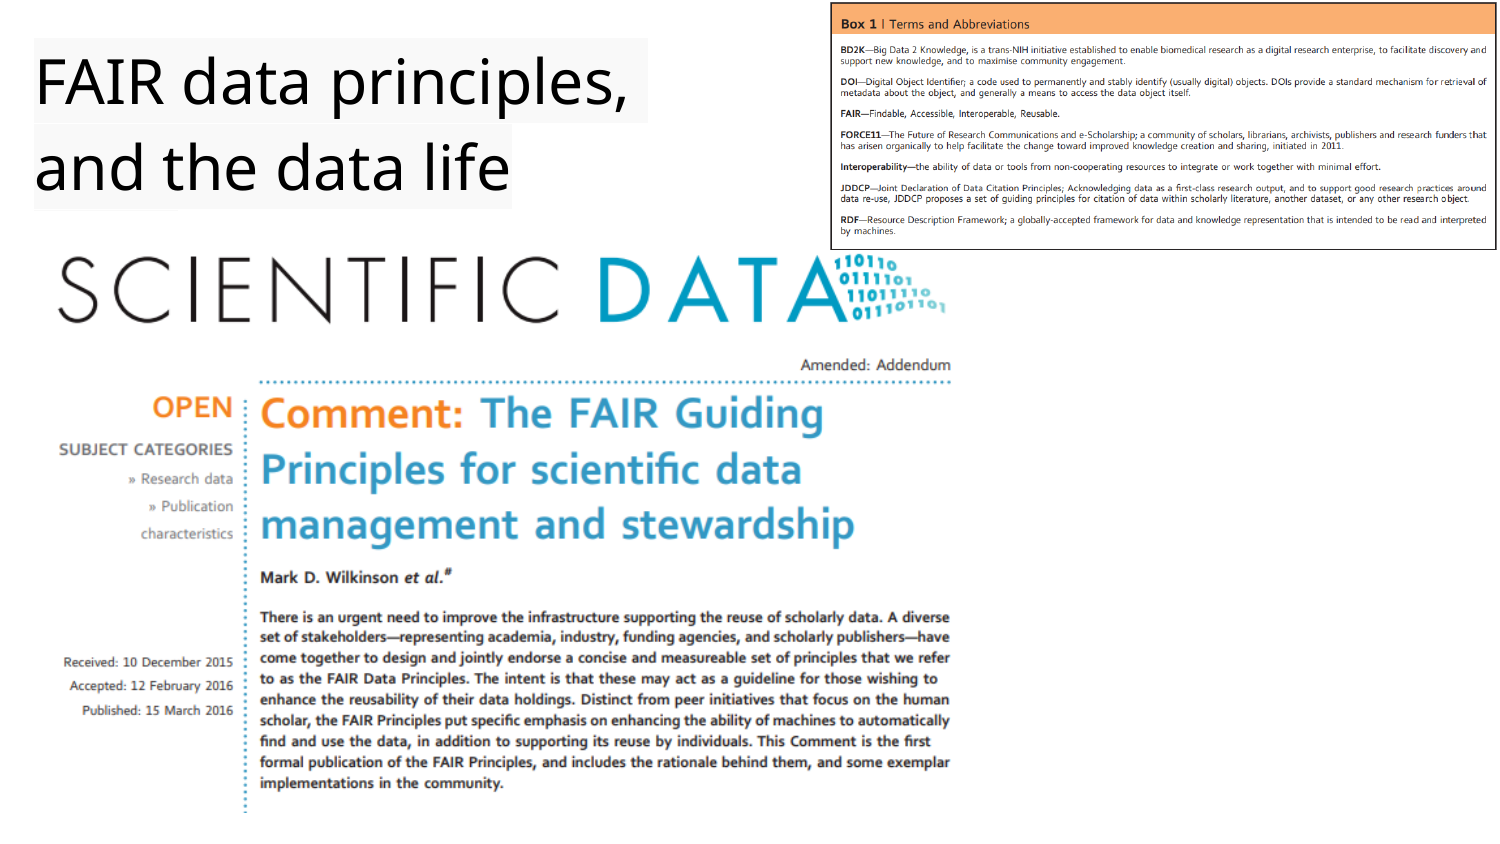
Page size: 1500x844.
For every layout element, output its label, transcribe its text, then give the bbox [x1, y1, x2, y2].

picture [19, 0, 1498, 813]
text_box FAIR data principles, and the data life cycle [19, 15, 673, 211]
